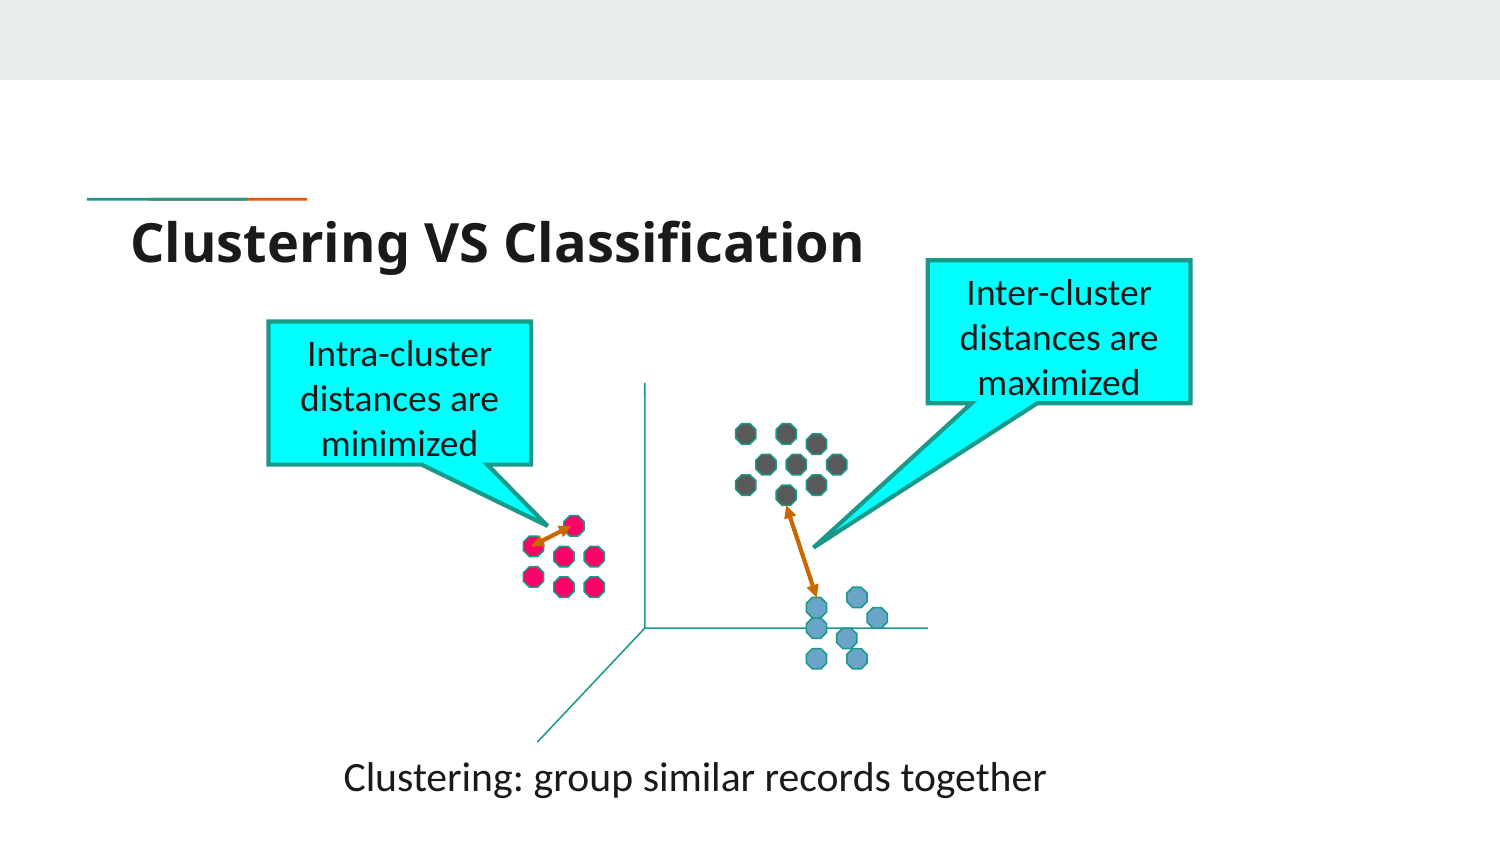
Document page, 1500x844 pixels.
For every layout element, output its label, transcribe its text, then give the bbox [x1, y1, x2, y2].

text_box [268, 259, 1191, 743]
text_box Clustering: group similar records together [328, 742, 1345, 807]
title Clustering VS Classification [115, 192, 1377, 281]
